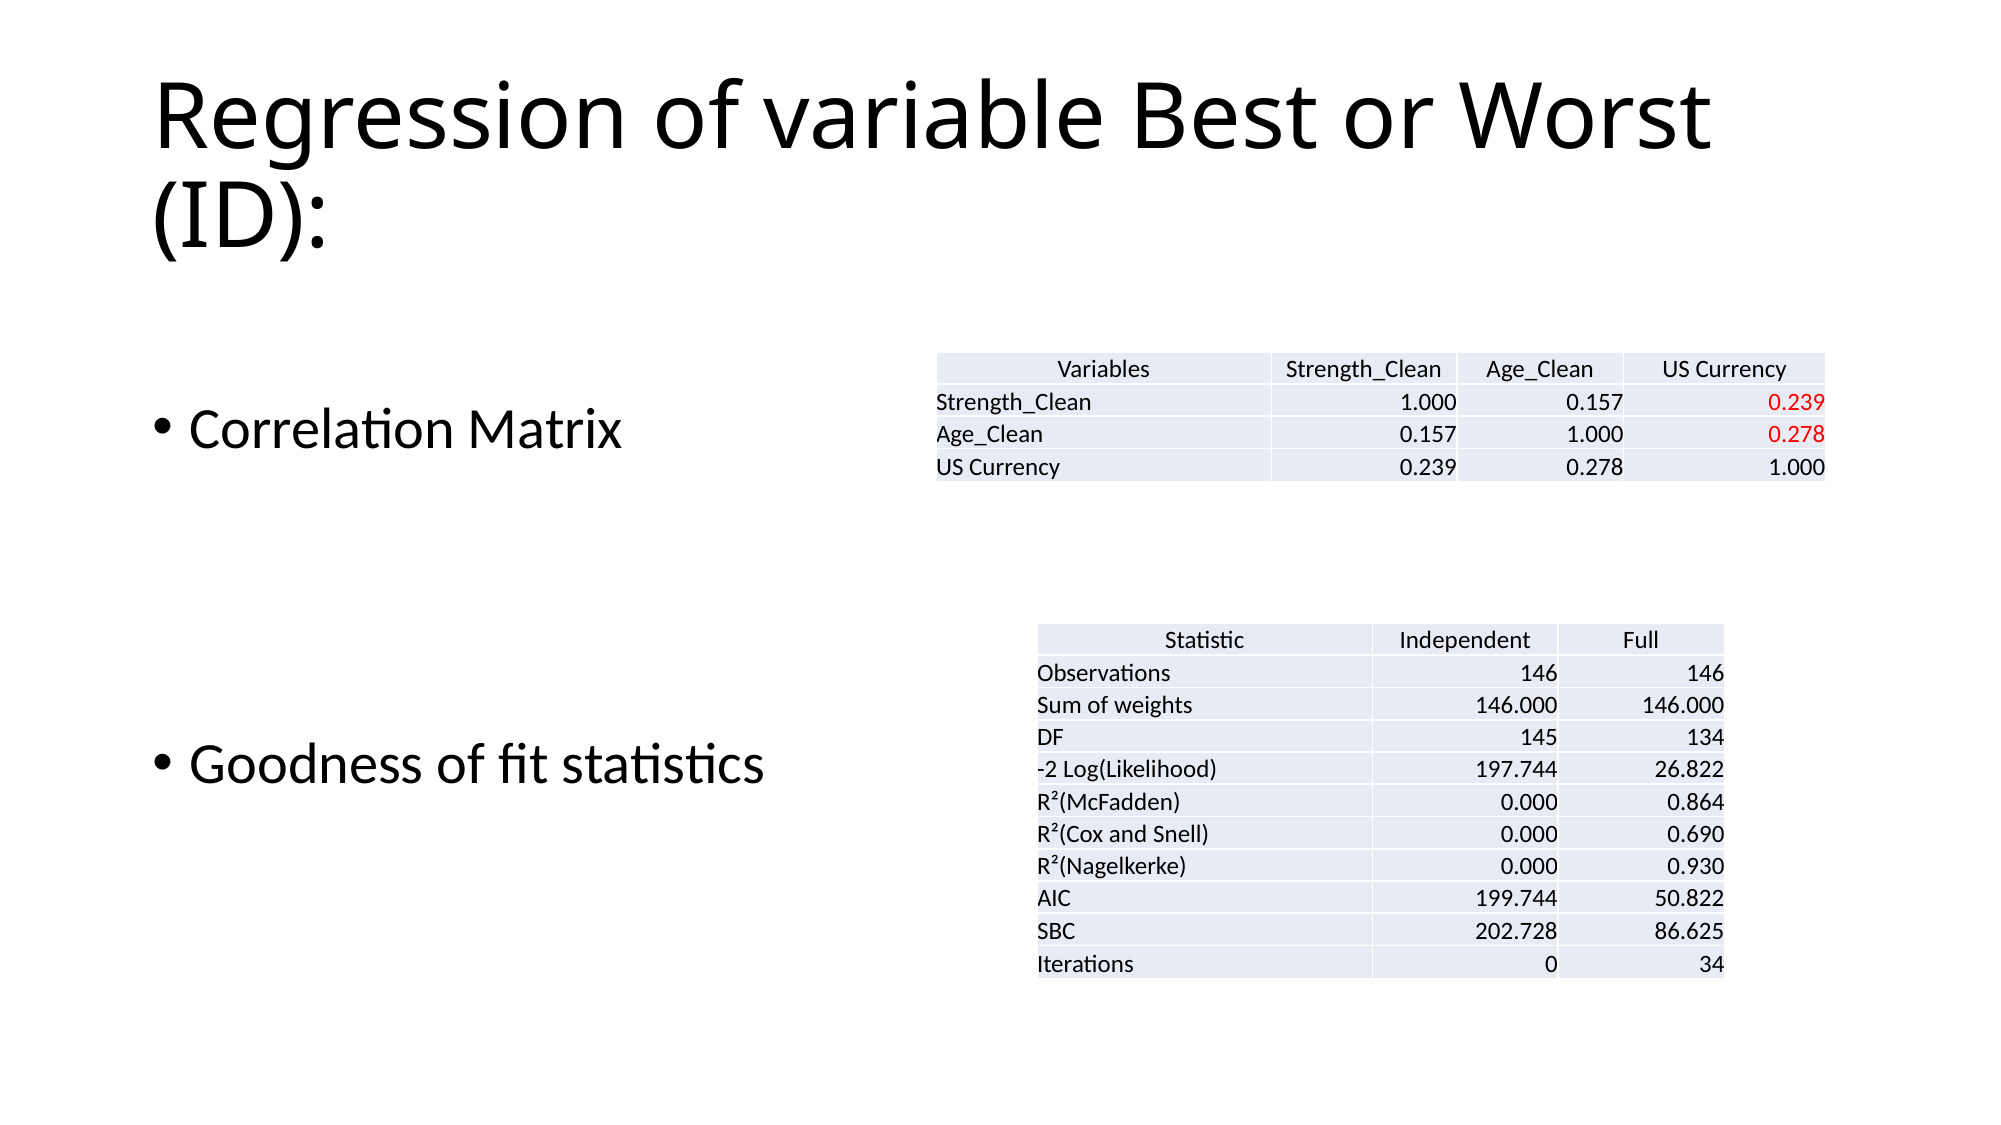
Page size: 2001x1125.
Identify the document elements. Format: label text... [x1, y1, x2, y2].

table_cell 1.000 [1624, 449, 1825, 481]
table_cell 0.239 [1624, 385, 1825, 415]
table_cell 199.744 [1373, 882, 1557, 912]
table_cell 146 [1373, 656, 1557, 687]
table_cell R²(Nagelkerke) [1038, 850, 1372, 880]
table_cell 0.000 [1373, 817, 1557, 848]
table_cell Strength_Clean [937, 385, 1271, 415]
table_cell 0.157 [1458, 385, 1623, 415]
table_header Full [1559, 624, 1724, 654]
table_cell 0.157 [1272, 417, 1456, 448]
table_cell 26.822 [1559, 753, 1724, 783]
table_header Variables [937, 353, 1271, 383]
table_cell SBC [1038, 914, 1372, 945]
table_cell 146.000 [1559, 688, 1724, 719]
table_header US Currency [1624, 353, 1825, 383]
table_cell US Currency [937, 449, 1271, 481]
table_cell DF [1038, 721, 1372, 751]
table_cell 1.000 [1272, 385, 1456, 415]
table_cell 0.278 [1458, 449, 1623, 481]
table_cell 0.864 [1559, 785, 1724, 816]
table_cell 1.000 [1458, 417, 1623, 448]
table_cell -2 Log(Likelihood) [1038, 753, 1372, 783]
table_cell 0.000 [1373, 850, 1557, 880]
table_cell 0.930 [1559, 850, 1724, 880]
table_header Independent [1373, 624, 1557, 654]
table_header Age_Clean [1458, 353, 1623, 383]
table_cell Iterations [1038, 946, 1372, 978]
table_cell R²(McFadden) [1038, 785, 1372, 816]
table_cell 146.000 [1373, 688, 1557, 719]
table_cell 134 [1559, 721, 1724, 751]
list Correlation Matrix Goodness of fit statistics [137, 299, 1863, 1014]
table_cell Observations [1038, 656, 1372, 687]
table_cell 202.728 [1373, 914, 1557, 945]
table_cell 34 [1559, 946, 1724, 978]
table_cell 0 [1373, 946, 1557, 978]
table_cell Sum of weights [1038, 688, 1372, 719]
table_cell 146 [1559, 656, 1724, 687]
table_header Statistic [1038, 624, 1372, 654]
table_cell 145 [1373, 721, 1557, 751]
table_cell 0.690 [1559, 817, 1724, 848]
table_cell 0.239 [1272, 449, 1456, 481]
table_cell 0.000 [1373, 785, 1557, 816]
table_cell Age_Clean [937, 417, 1271, 448]
table_cell 0.278 [1624, 417, 1825, 448]
title Regression of variable Best or Worst (ID): [137, 59, 1863, 278]
table_cell 50.822 [1559, 882, 1724, 912]
table_cell 197.744 [1373, 753, 1557, 783]
table_cell R²(Cox and Snell) [1038, 817, 1372, 848]
table_cell AIC [1038, 882, 1372, 912]
table_header Strength_Clean [1272, 353, 1456, 383]
table_cell 86.625 [1559, 914, 1724, 945]
